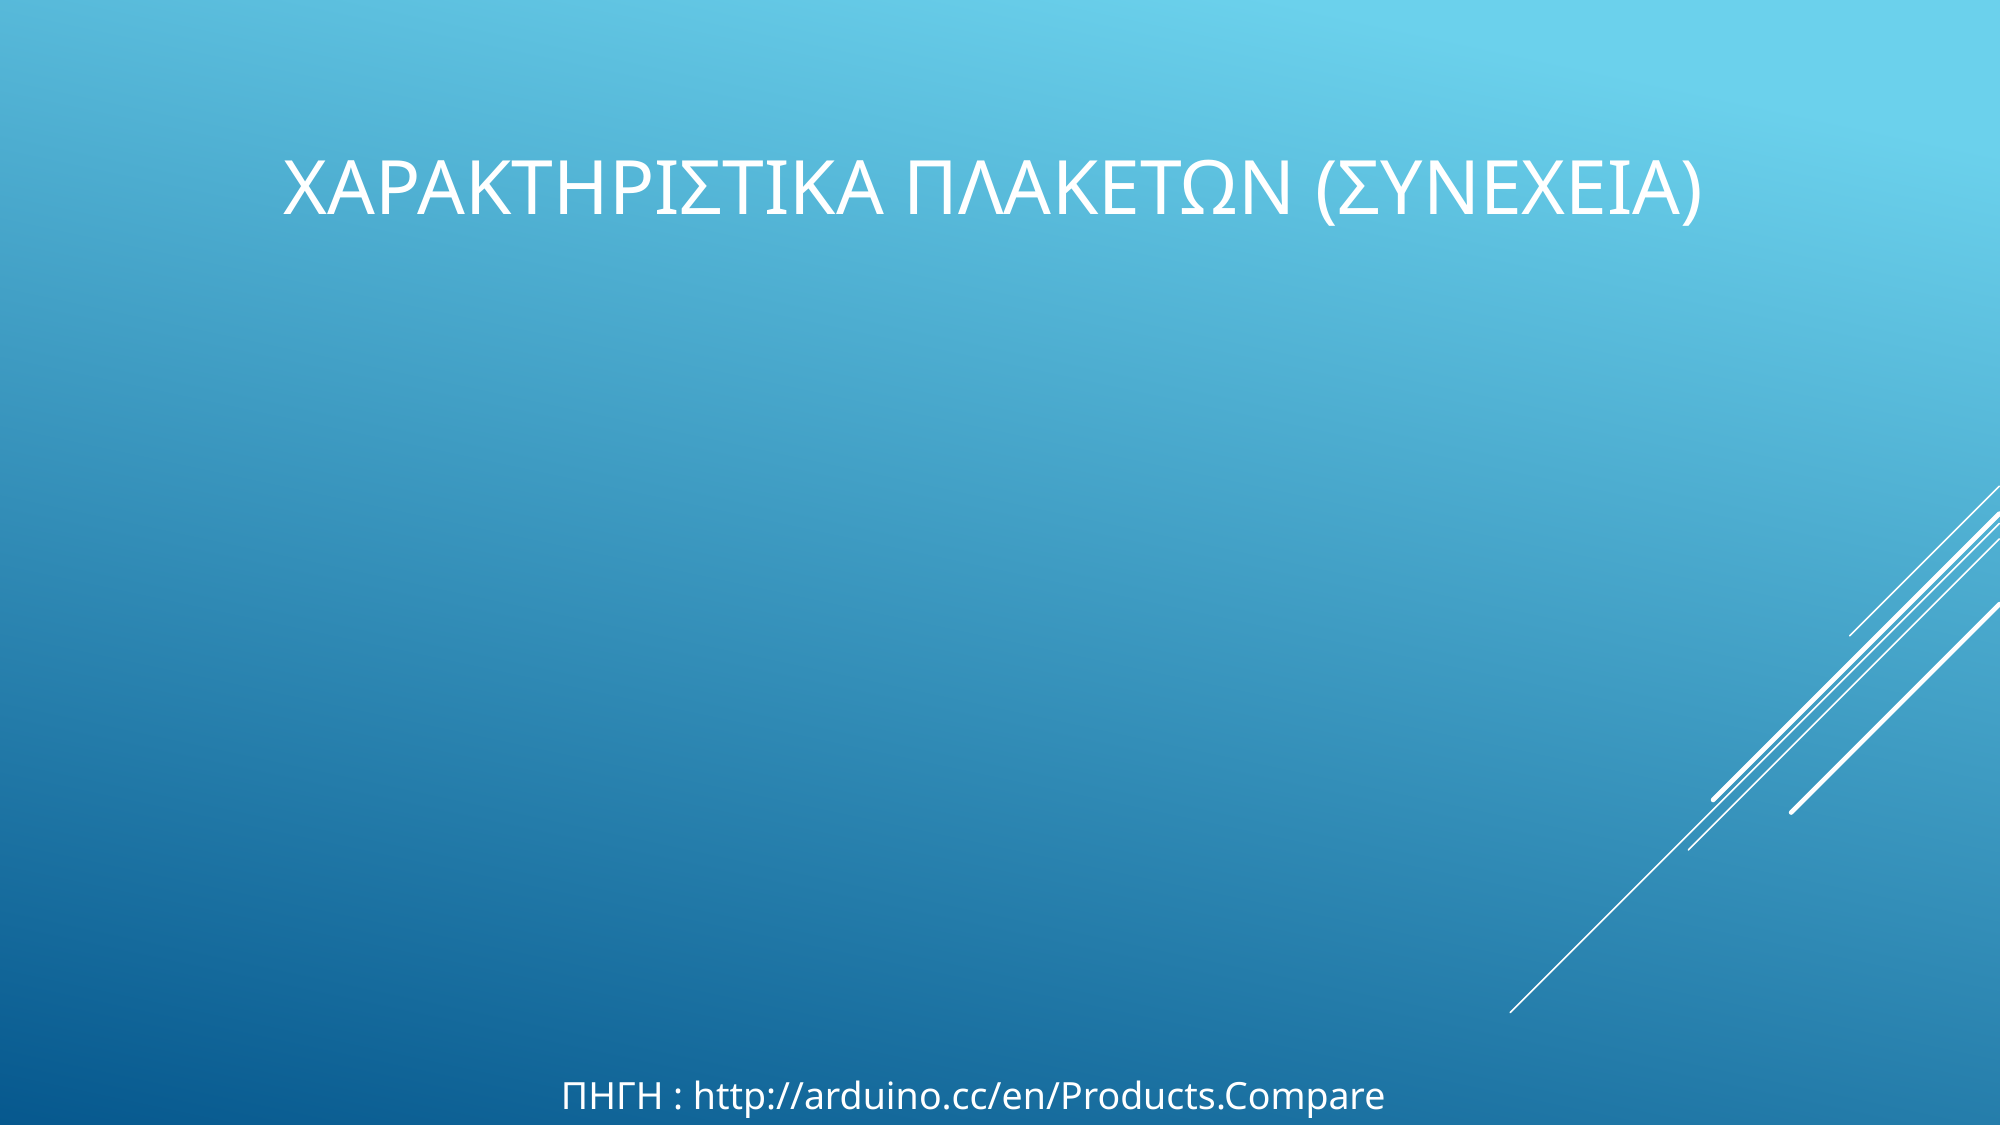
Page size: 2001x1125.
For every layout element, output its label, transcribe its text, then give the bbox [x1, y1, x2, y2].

title Χαρακτηριστικα πλακετων (Συνεχεια) [246, 103, 1742, 266]
list ΠΗΓΗ : http://arduino.cc/en/Products.Compare [179, 1064, 1768, 1125]
